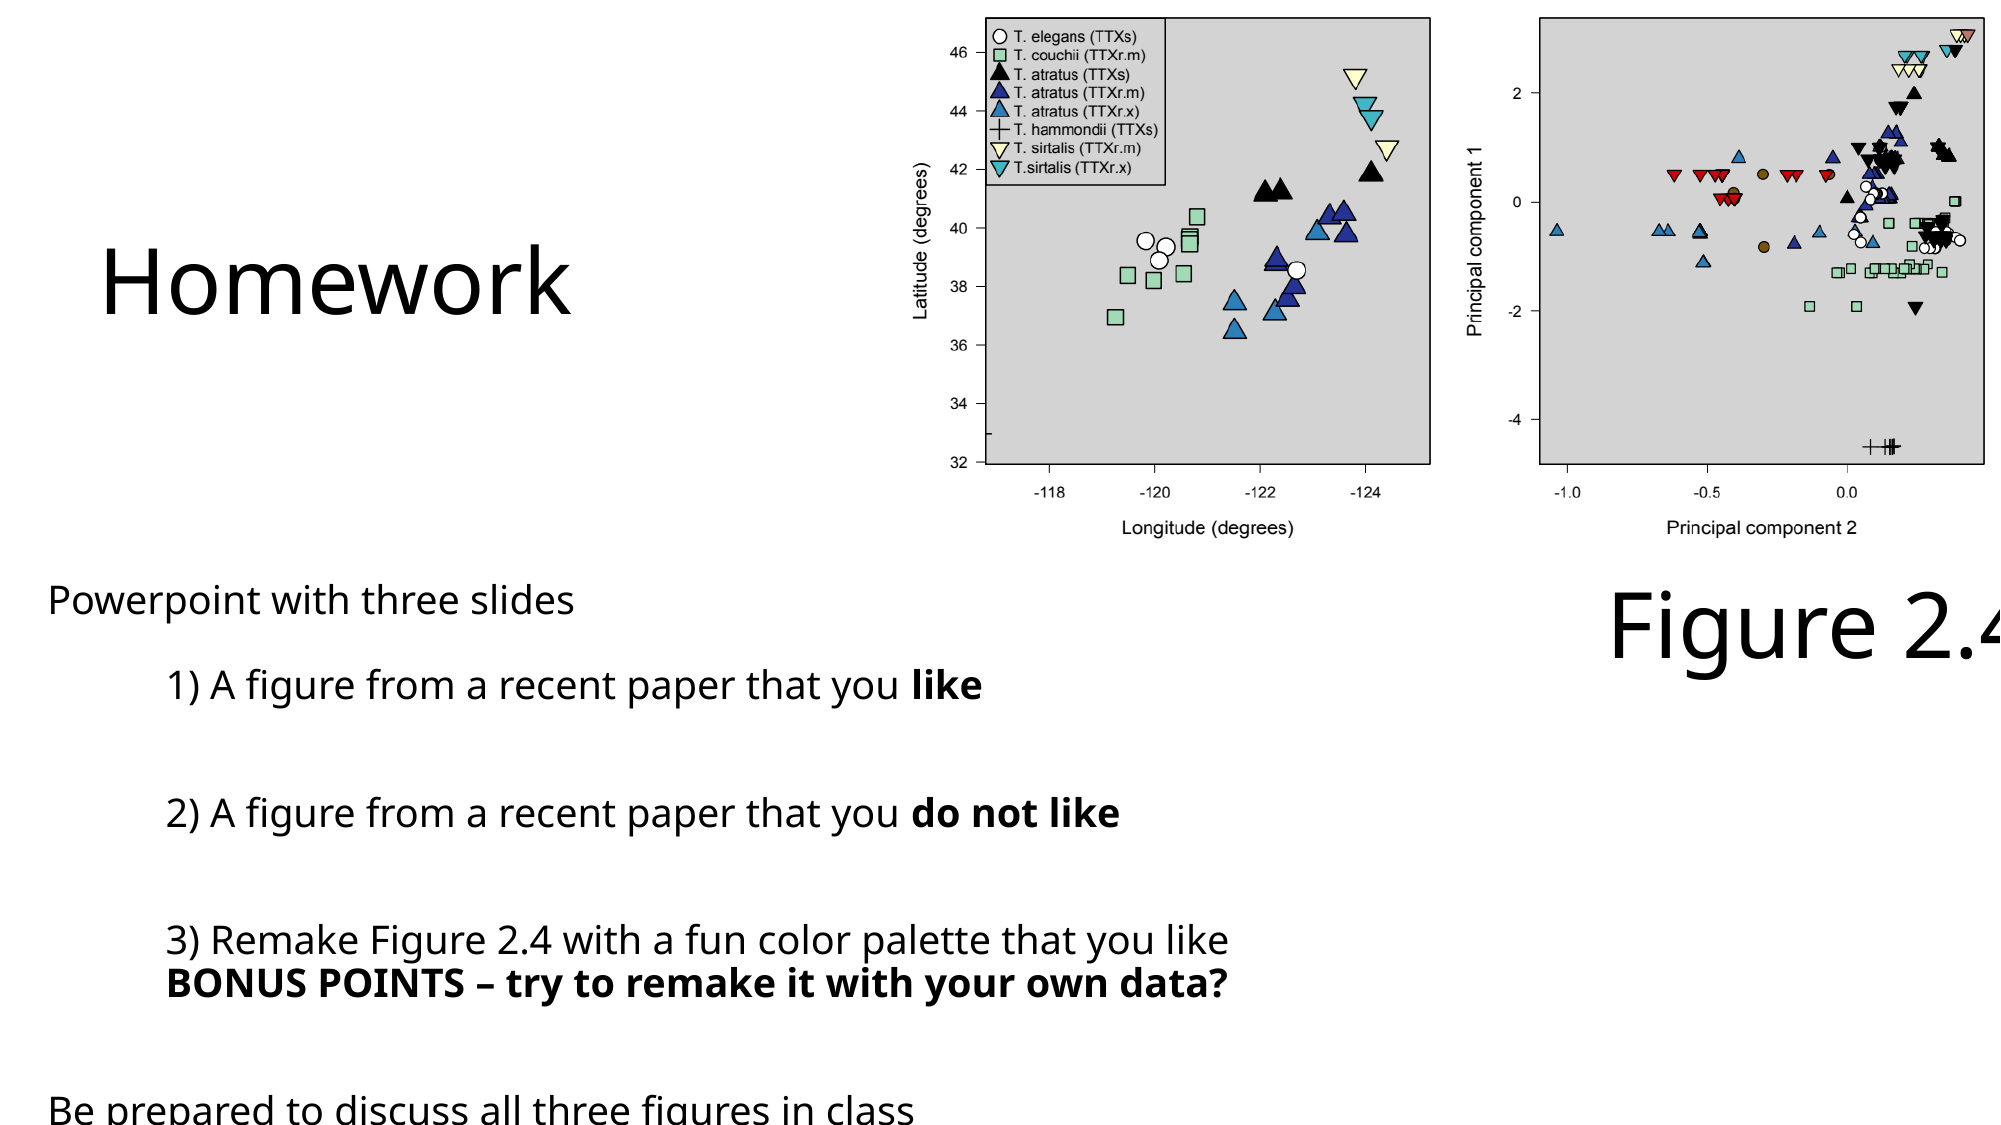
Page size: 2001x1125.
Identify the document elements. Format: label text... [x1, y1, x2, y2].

text_box [101, 803, 702, 1022]
title Homework [83, 176, 625, 394]
text_box Figure 2.4 [1591, 554, 2000, 738]
picture [893, 0, 2000, 554]
text_box Powerpoint with three slides 1) A figure from a recent paper that you like 2) A figure from a recent paper that you do not like 3) Remake Figure 2.4 with a fun color palette that you like BONUS POINTS – try to remake it with your own data? Be prepared to discuss all three figures in class [32, 572, 1865, 1125]
